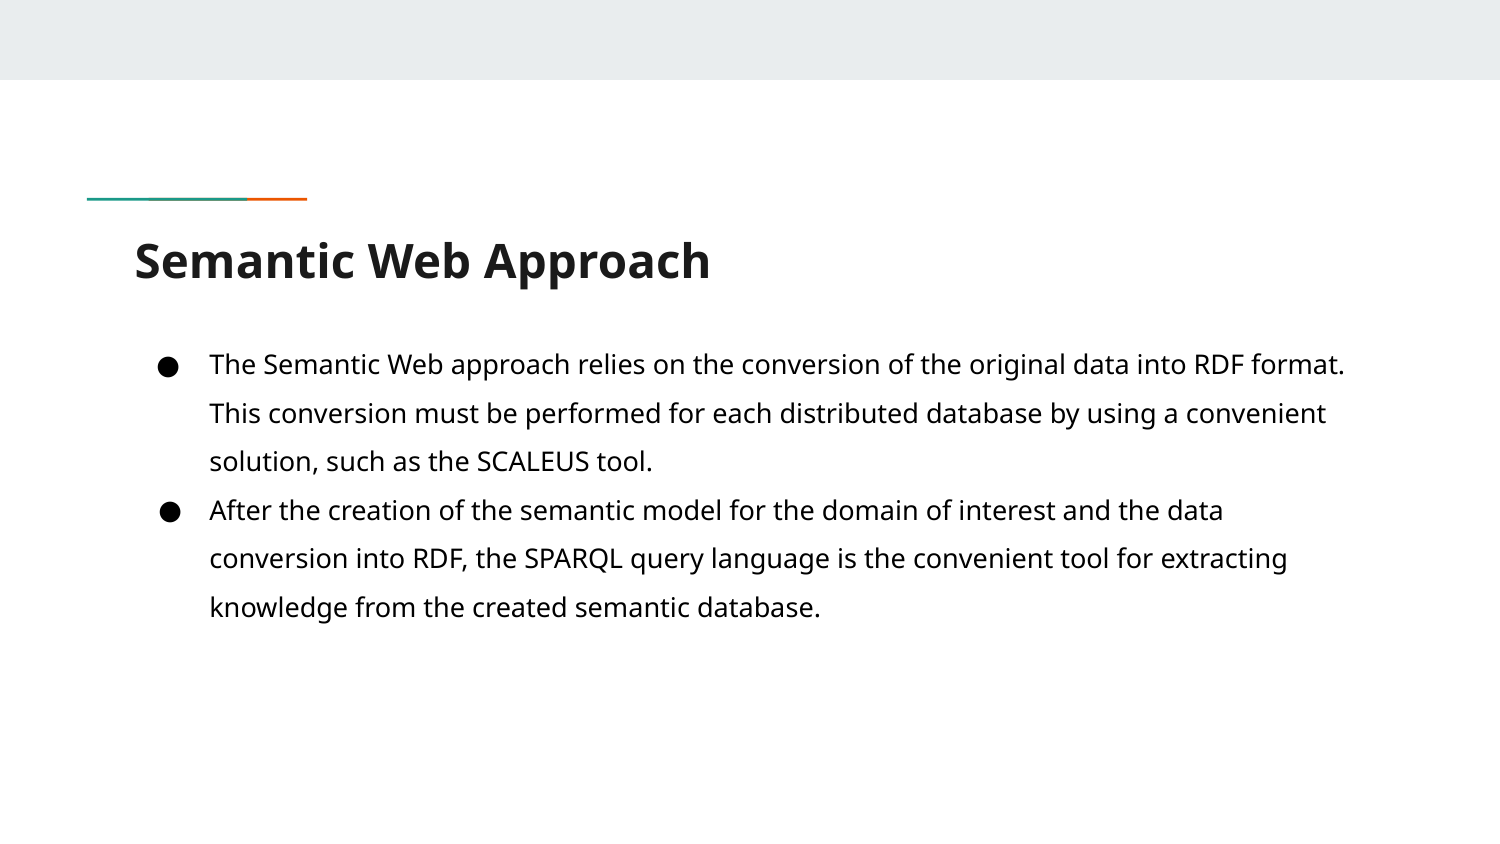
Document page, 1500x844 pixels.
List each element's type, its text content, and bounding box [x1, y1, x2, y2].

list The Semantic Web approach relies on the conversion of the original data into RDF format. This conversion must be performed for each distributed database by using a convenient solution, such as the SCALEUS tool. After the creation of the semantic model for the domain of interest and the data conversion into RDF, the SPARQL query language is the convenient tool for extracting knowledge from the created semantic database. [119, 316, 1381, 688]
title Semantic Web Approach [119, 216, 1381, 305]
